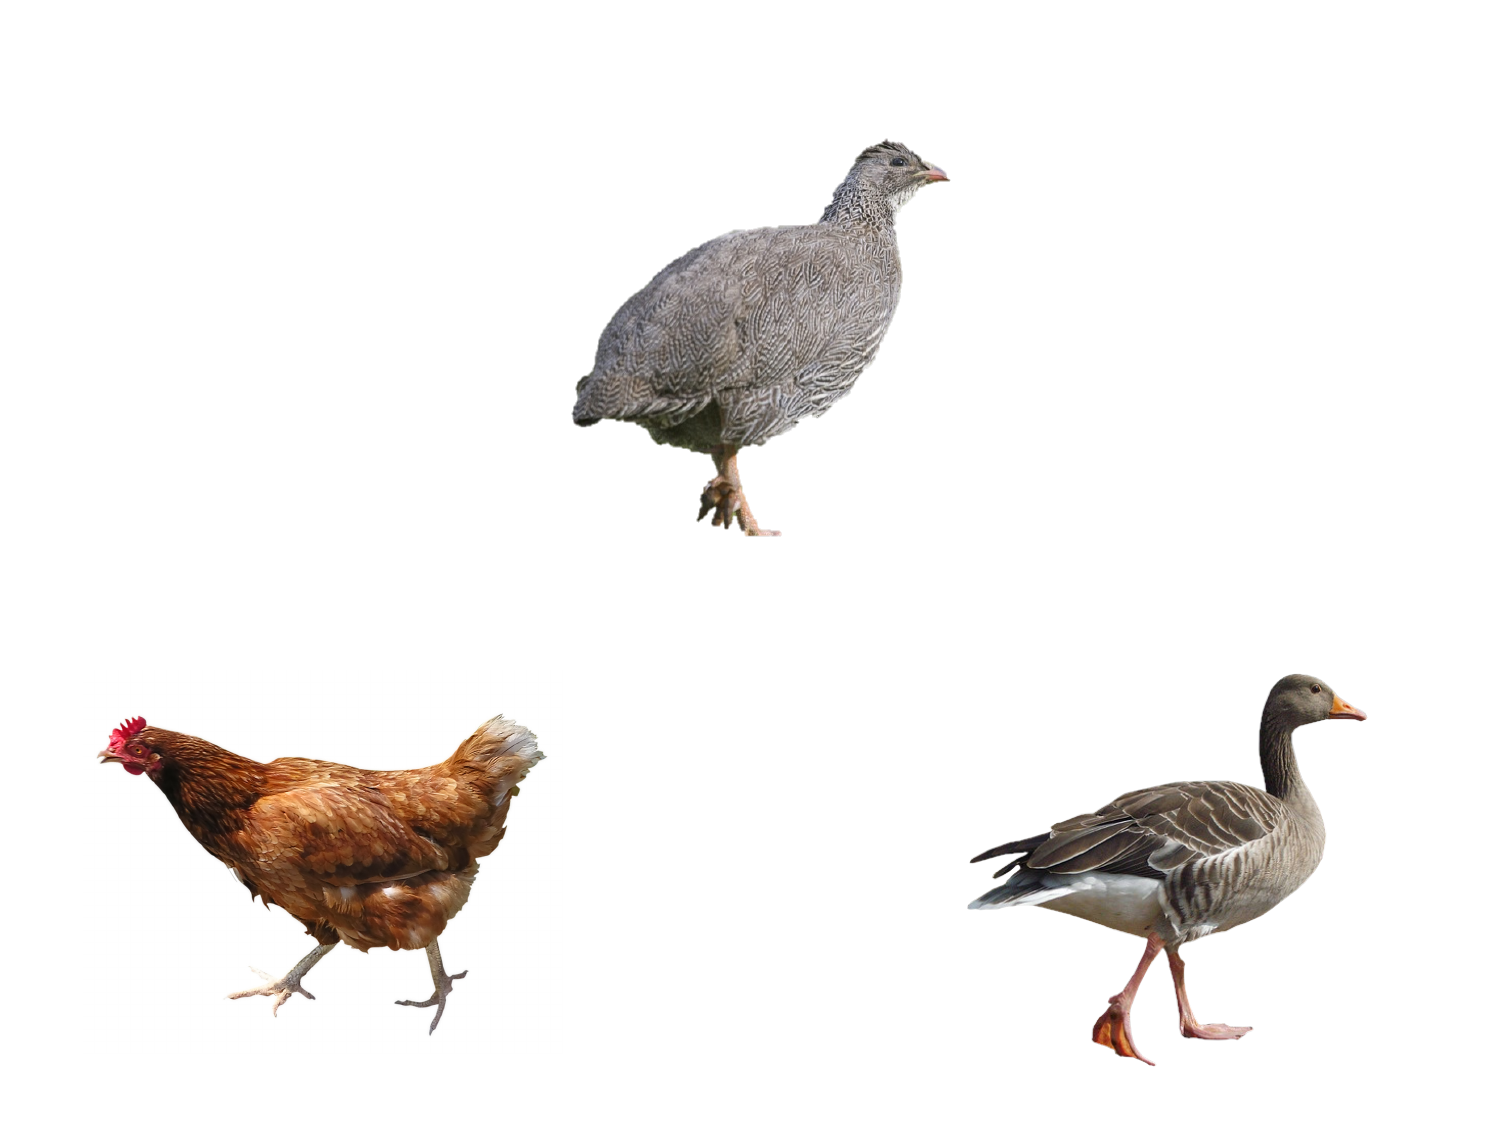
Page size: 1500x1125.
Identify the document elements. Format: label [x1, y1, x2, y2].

picture [82, 670, 564, 1054]
picture [481, 70, 1127, 587]
picture [966, 670, 1368, 1072]
